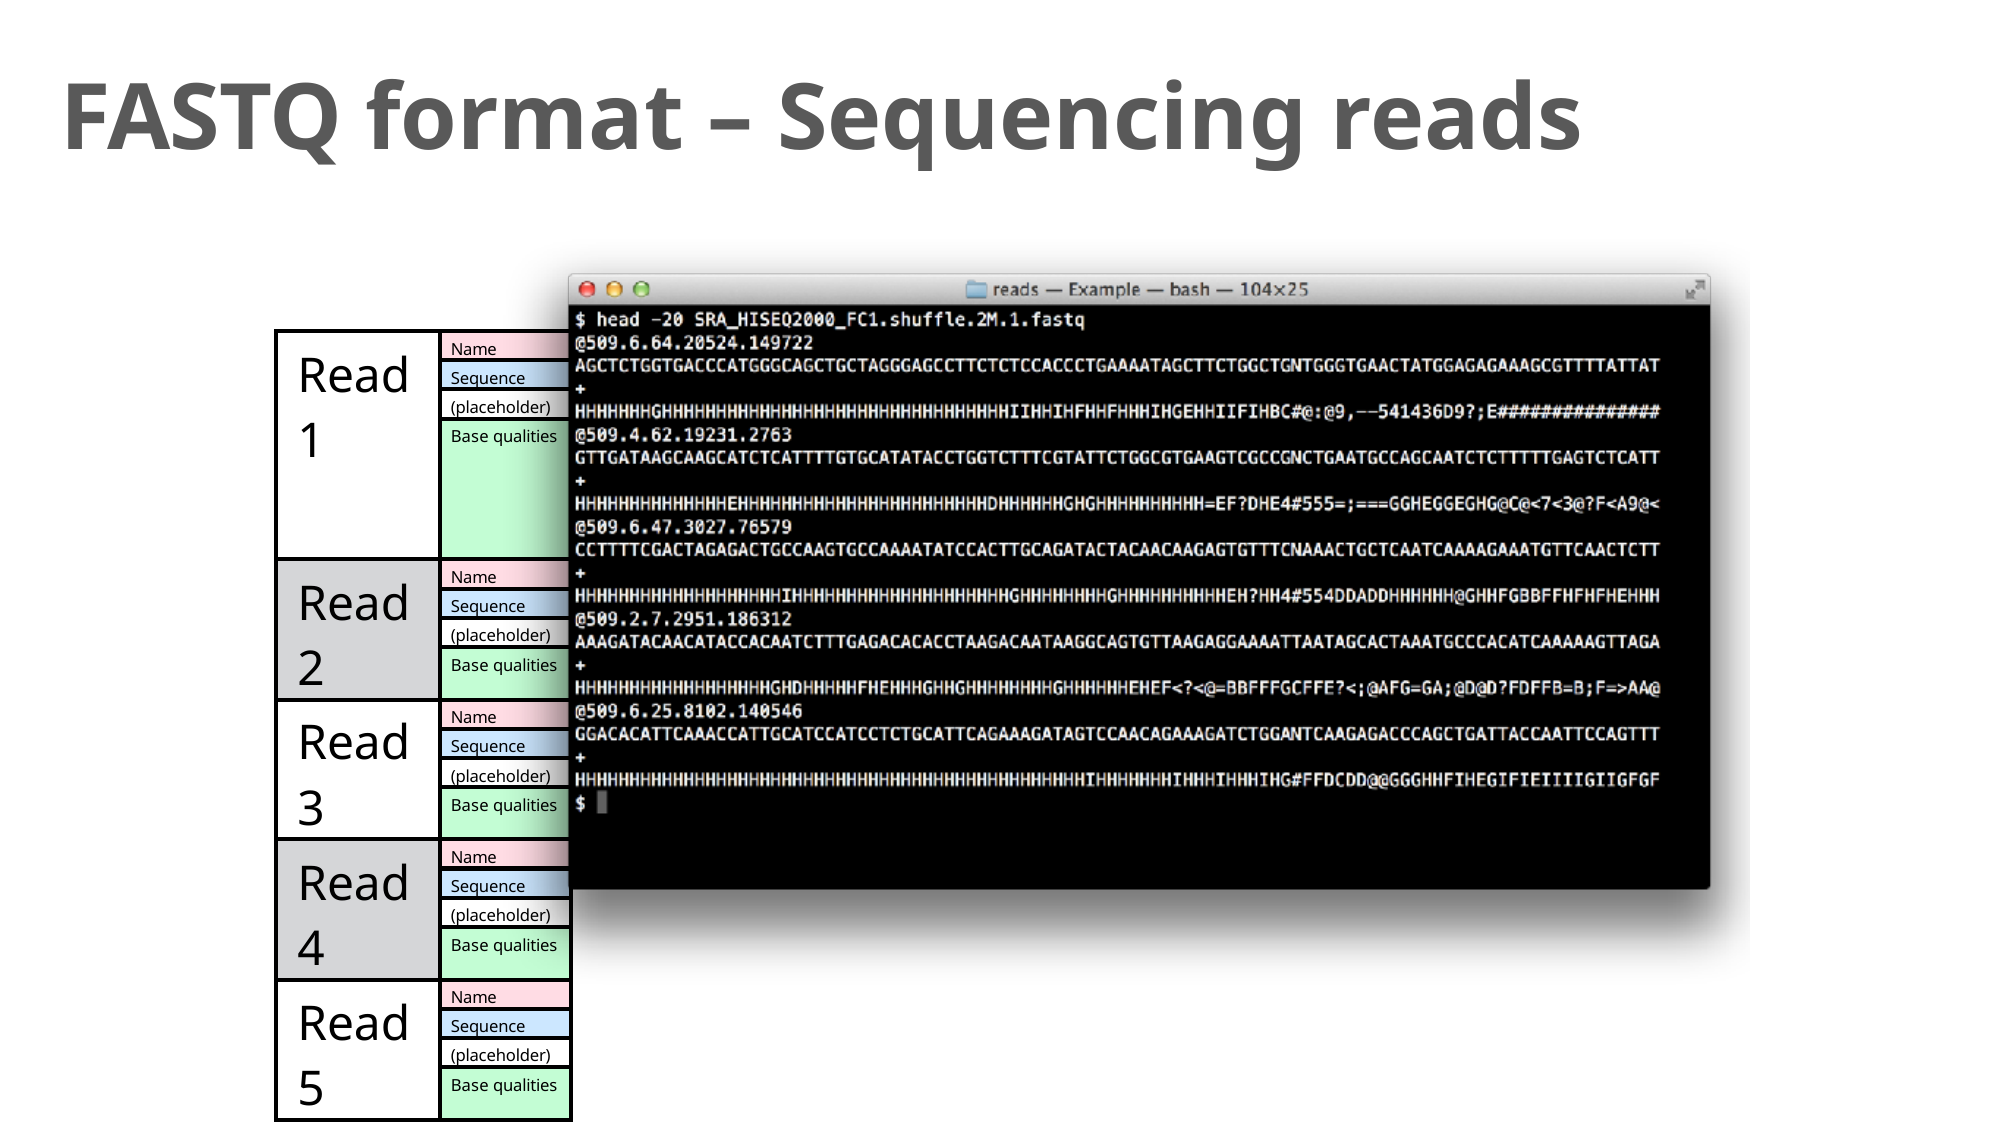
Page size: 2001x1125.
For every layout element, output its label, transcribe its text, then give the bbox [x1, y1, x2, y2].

table_cell Sequence [442, 871, 491, 896]
table_cell Read 4 [278, 841, 438, 978]
table_cell Name [442, 702, 491, 727]
table_cell Sequence [442, 362, 491, 387]
table_cell Read 3 [278, 702, 438, 837]
table_cell (placeholder) [442, 900, 491, 925]
table_cell Read 2 [278, 561, 438, 698]
table_cell (placeholder) [442, 1040, 569, 1065]
table_cell Sequence [442, 591, 491, 616]
table_cell Base qualities [442, 929, 491, 978]
table_cell Name [442, 561, 491, 587]
table_header Read 1 [278, 333, 438, 557]
table_cell Sequence [442, 731, 491, 756]
table_cell Base qualities [442, 649, 491, 698]
table_cell Read 5 [278, 982, 438, 1118]
table_cell Base qualities [442, 789, 491, 837]
table_header Name [442, 333, 491, 358]
table_cell Sequence [442, 1011, 569, 1036]
table_cell Base qualities [442, 421, 491, 557]
table_cell (placeholder) [442, 620, 491, 645]
table_cell Name [442, 841, 491, 866]
table_cell (placeholder) [442, 760, 491, 785]
table_cell (placeholder) [442, 391, 491, 417]
table_cell Base qualities [442, 1069, 569, 1118]
title FASTQ format – Sequencing reads [58, 17, 2000, 207]
table_cell Name [442, 982, 569, 1007]
picture [491, 227, 1751, 998]
